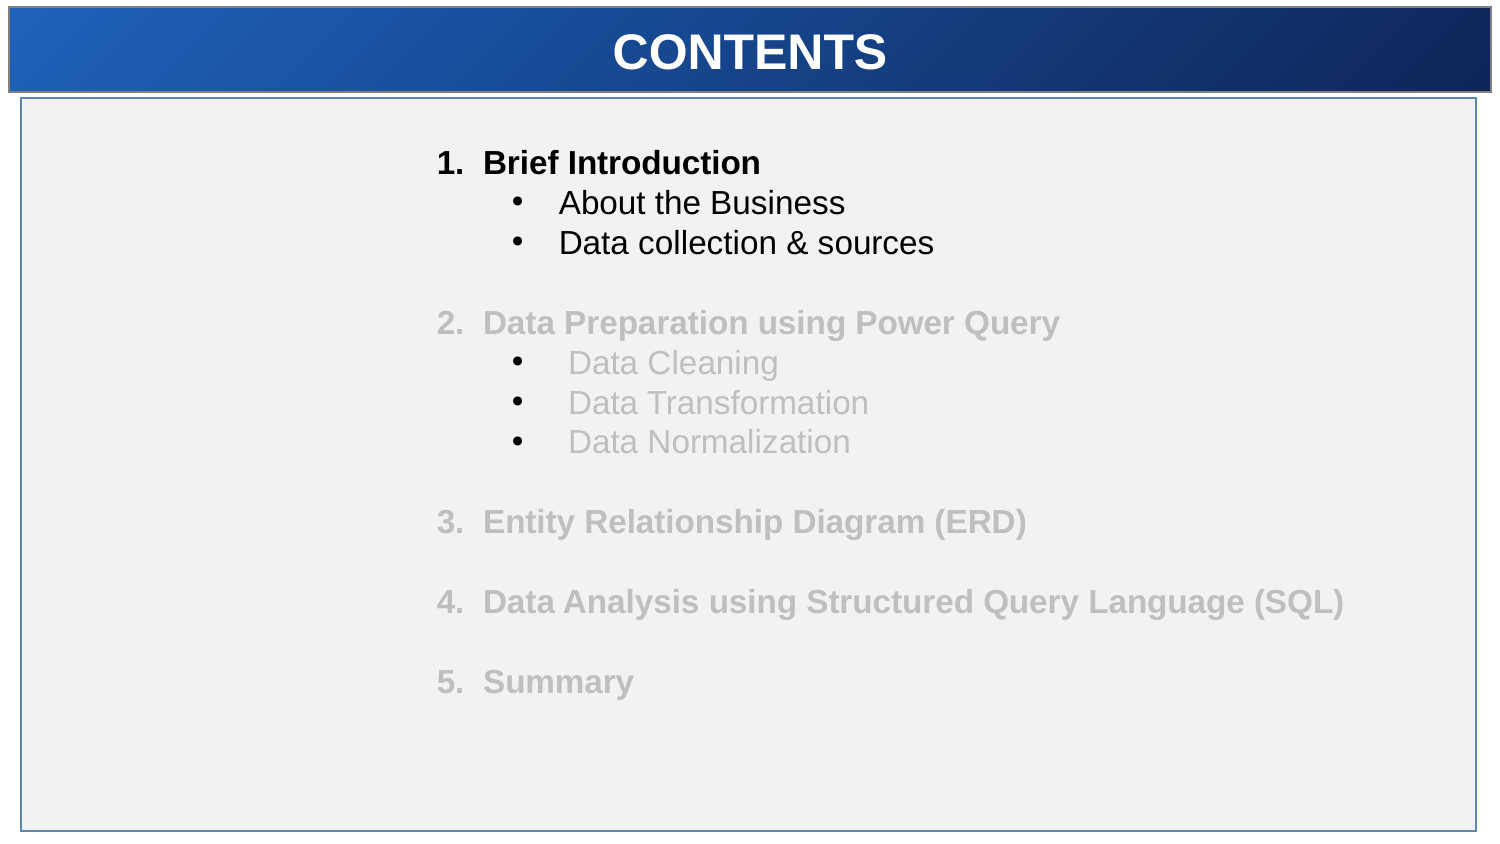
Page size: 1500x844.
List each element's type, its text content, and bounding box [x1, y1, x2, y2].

text_box [20, 97, 1477, 832]
text_box 1. Brief Introduction About the Business Data collection & sources 2. Data Preparation using Power Query Data Cleaning Data Transformation Data Normalization 3. Entity Relationship Diagram (ERD) 4. Data Analysis using Structured Query Language (SQL) 5. Summary [422, 133, 1383, 788]
text_box CONTENTS [8, 6, 1492, 93]
